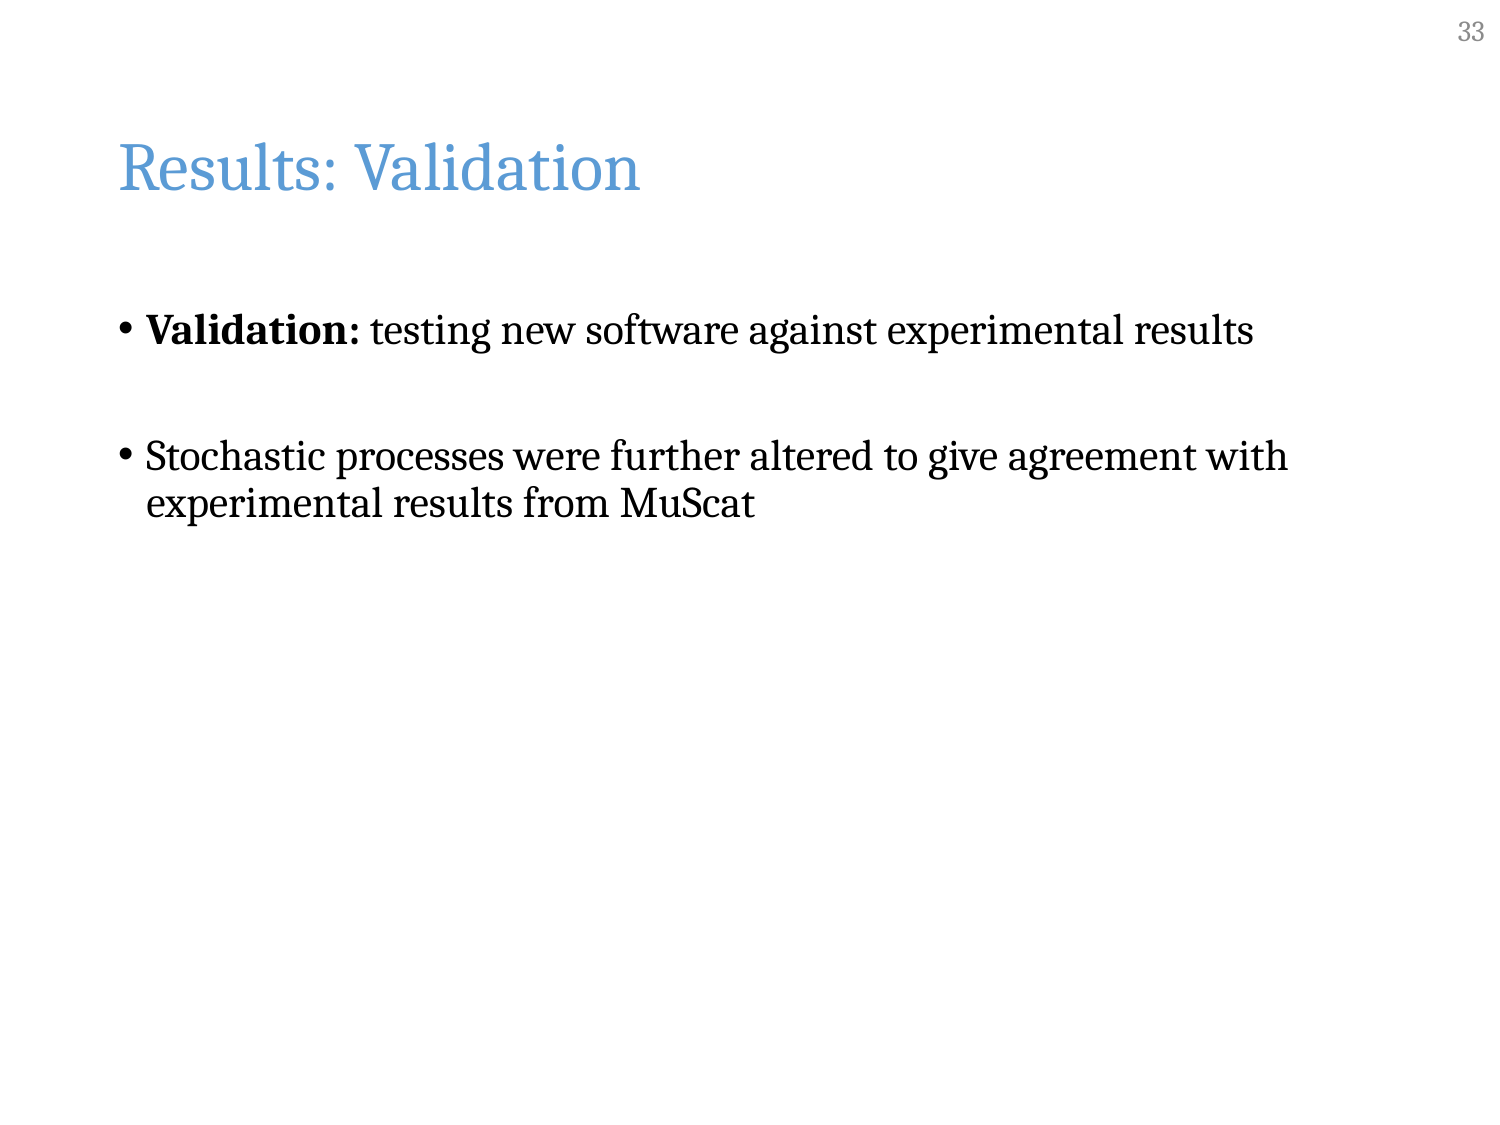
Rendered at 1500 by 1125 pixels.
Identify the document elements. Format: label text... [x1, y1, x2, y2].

slide_number 33 [1162, 0, 1500, 60]
list Validation: testing new software against experimental results Stochastic processes were further altered to give agreement with experimental results from MuScat [103, 299, 1397, 1014]
title Results: Validation [103, 59, 1397, 278]
